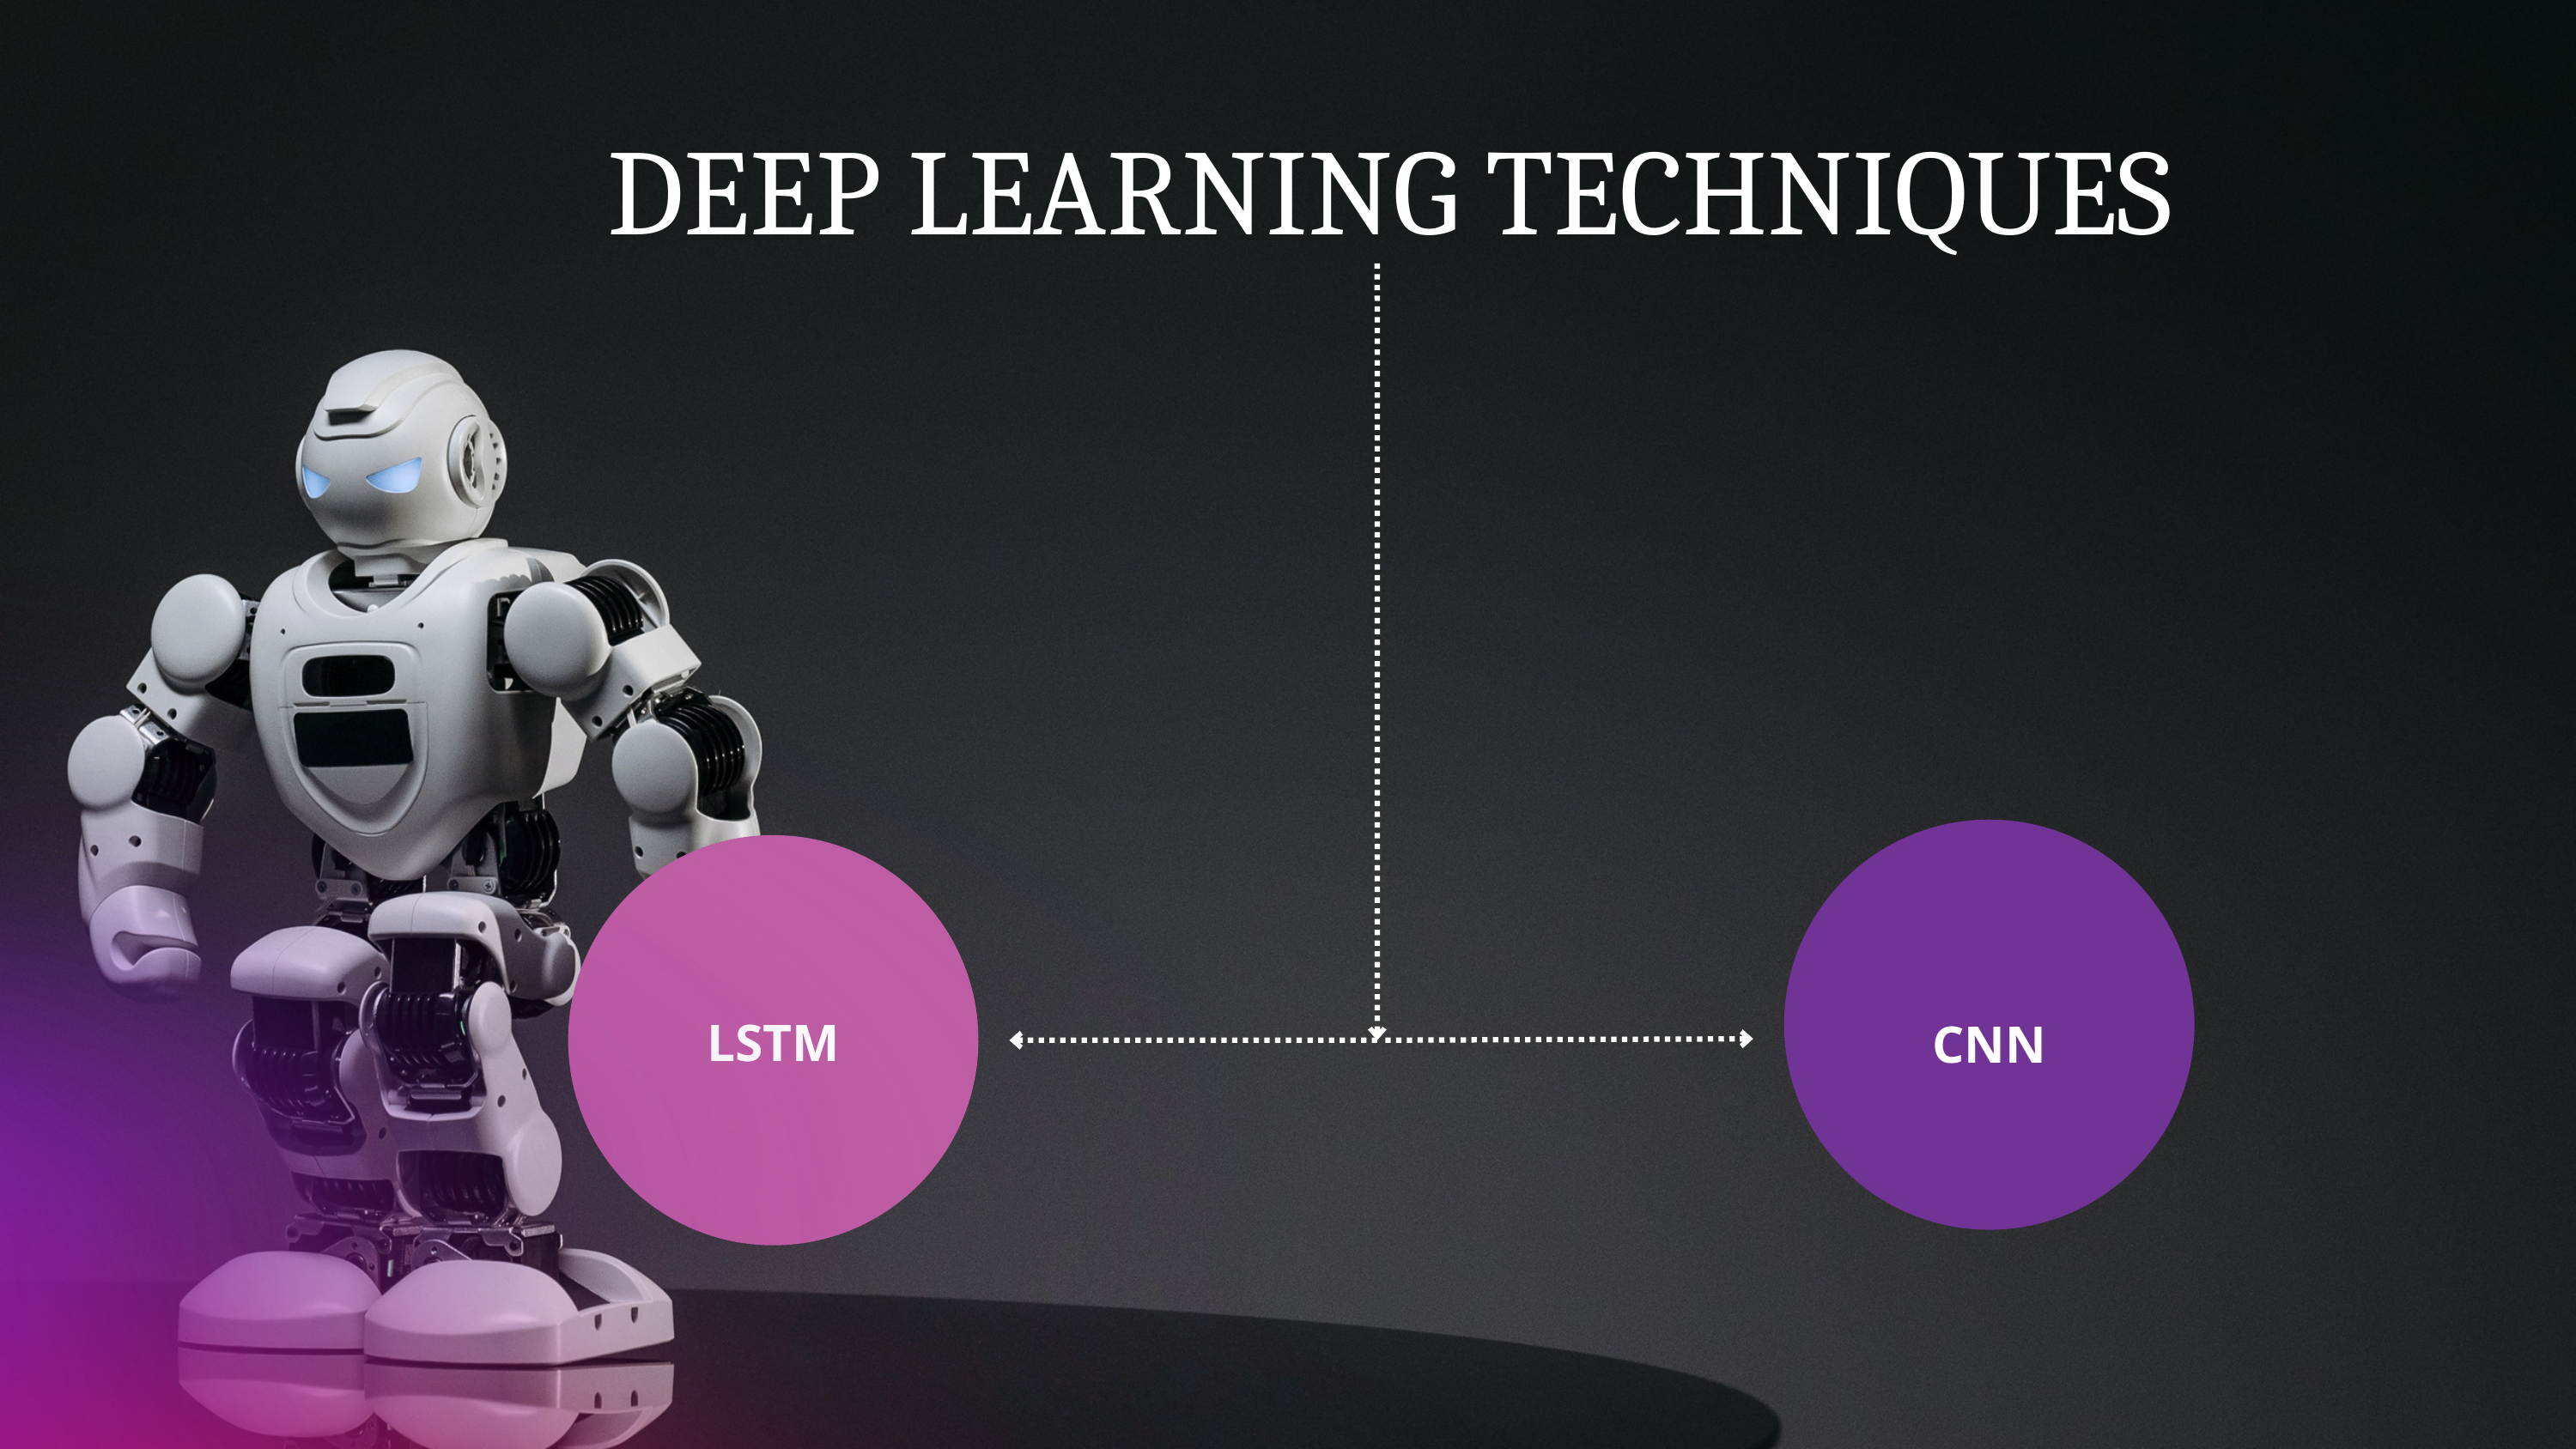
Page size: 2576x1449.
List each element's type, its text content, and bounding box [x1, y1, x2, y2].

text_box [0, 0, 2576, 1449]
text_box [1743, 1032, 1753, 1046]
text_box [0, 345, 1520, 1449]
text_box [1783, 819, 2195, 1230]
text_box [568, 834, 979, 1246]
text_box DEEP LEARNING TECHNIQUES [408, 130, 2347, 259]
